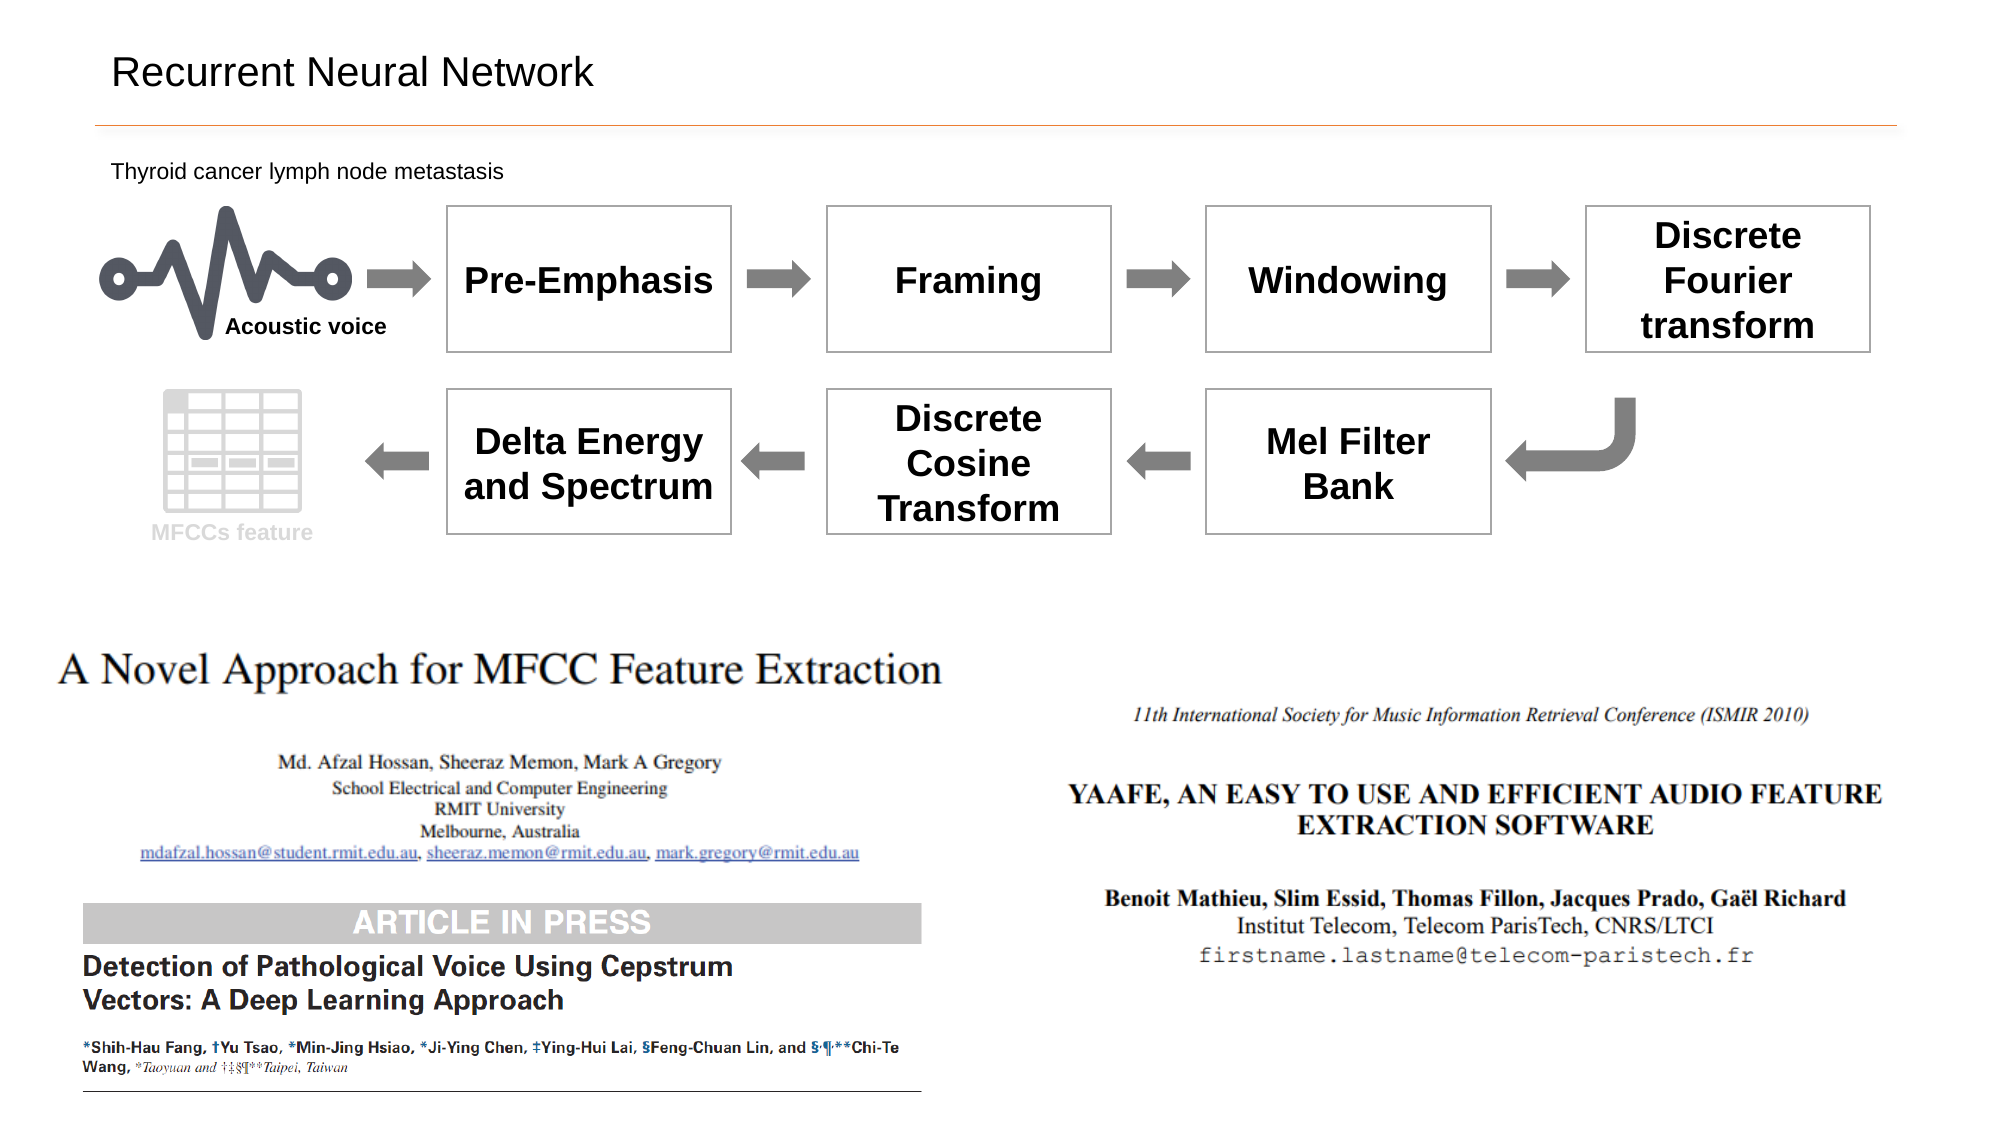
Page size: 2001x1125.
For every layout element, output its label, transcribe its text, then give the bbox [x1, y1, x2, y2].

text_box [1125, 257, 1193, 301]
text_box Discrete Cosine Transform [826, 388, 1112, 535]
text_box Acoustic voice [210, 304, 403, 347]
text_box Delta Energy and Spectrum [446, 388, 732, 535]
text_box [739, 439, 806, 483]
text_box Windowing [1205, 205, 1492, 353]
text_box Recurrent Neural Network [96, 36, 610, 102]
text_box [745, 257, 813, 301]
text_box Discrete Fourier transform [1585, 205, 1871, 353]
picture [1033, 633, 1948, 1098]
text_box [1505, 257, 1572, 301]
text_box Framing [826, 205, 1112, 353]
text_box [1125, 439, 1192, 483]
text_box [366, 257, 433, 301]
picture [98, 206, 352, 340]
text_box [1503, 396, 1637, 485]
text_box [41, 636, 961, 1098]
picture [163, 381, 302, 520]
text_box Thyroid cancer lymph node metastasis [95, 149, 520, 192]
text_box Mel Filter Bank [1205, 388, 1492, 535]
text_box Pre-Emphasis [446, 205, 732, 353]
text_box MFCCs feature [136, 510, 329, 553]
text_box [363, 439, 430, 483]
